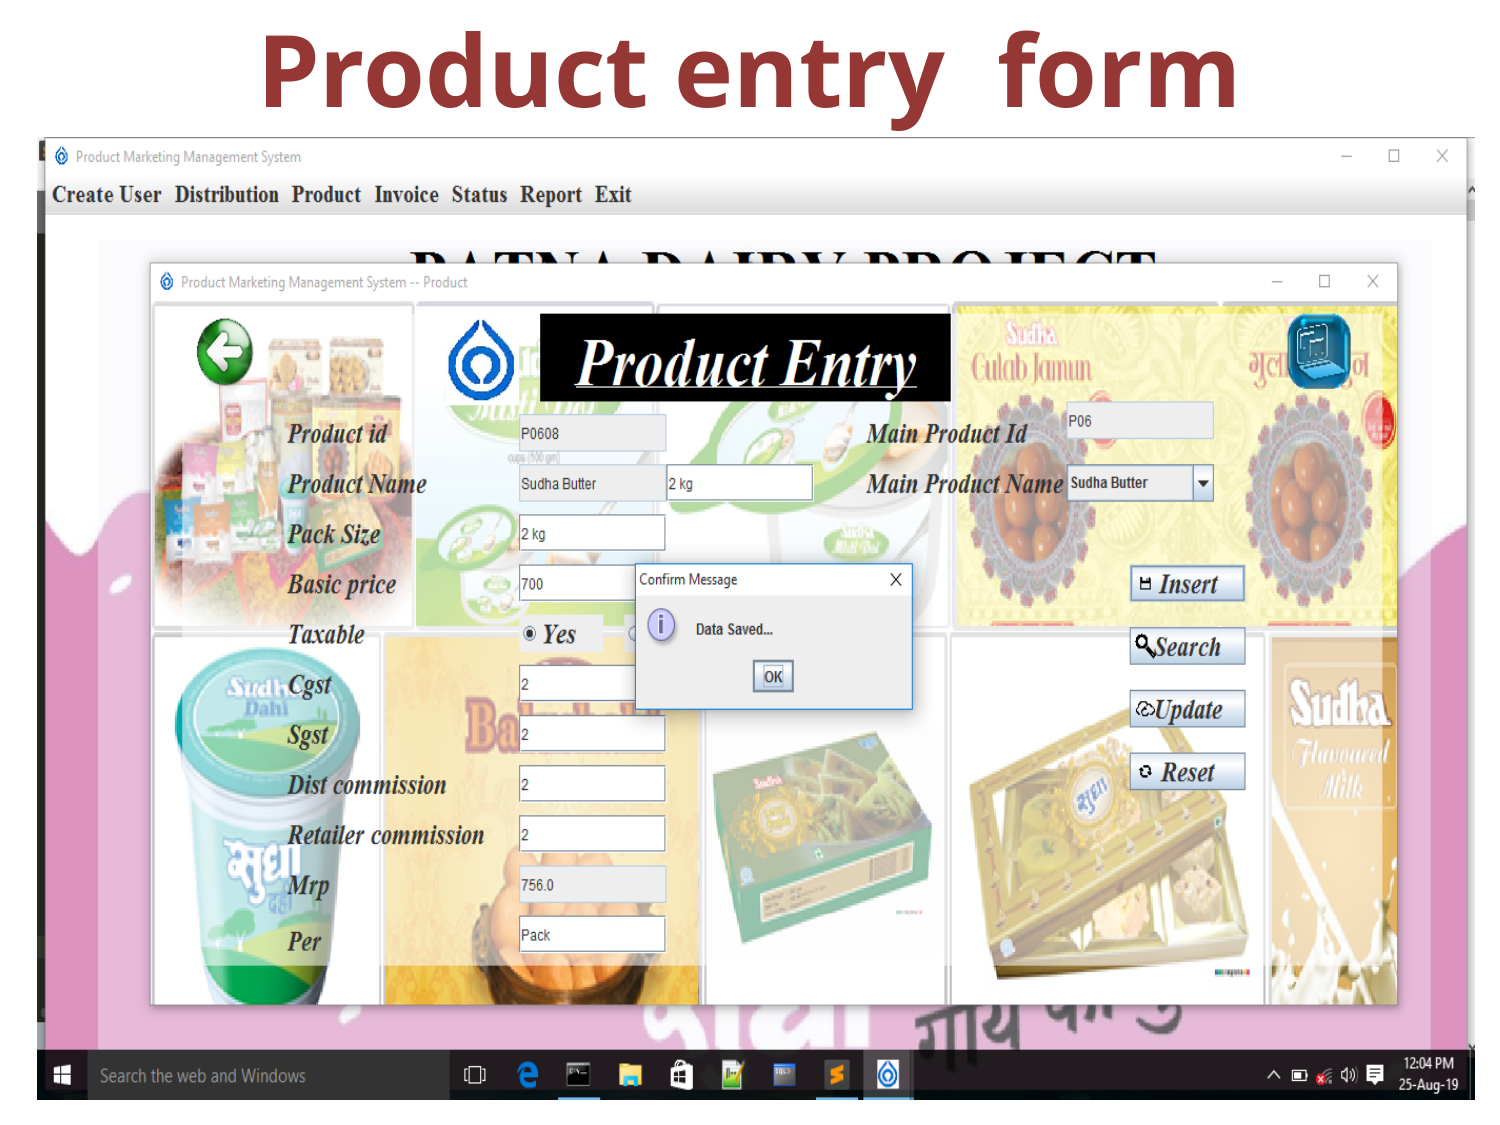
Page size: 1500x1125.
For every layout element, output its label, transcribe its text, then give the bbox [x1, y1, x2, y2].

text_box Product entry form [0, 0, 1500, 135]
picture [37, 137, 1476, 1101]
